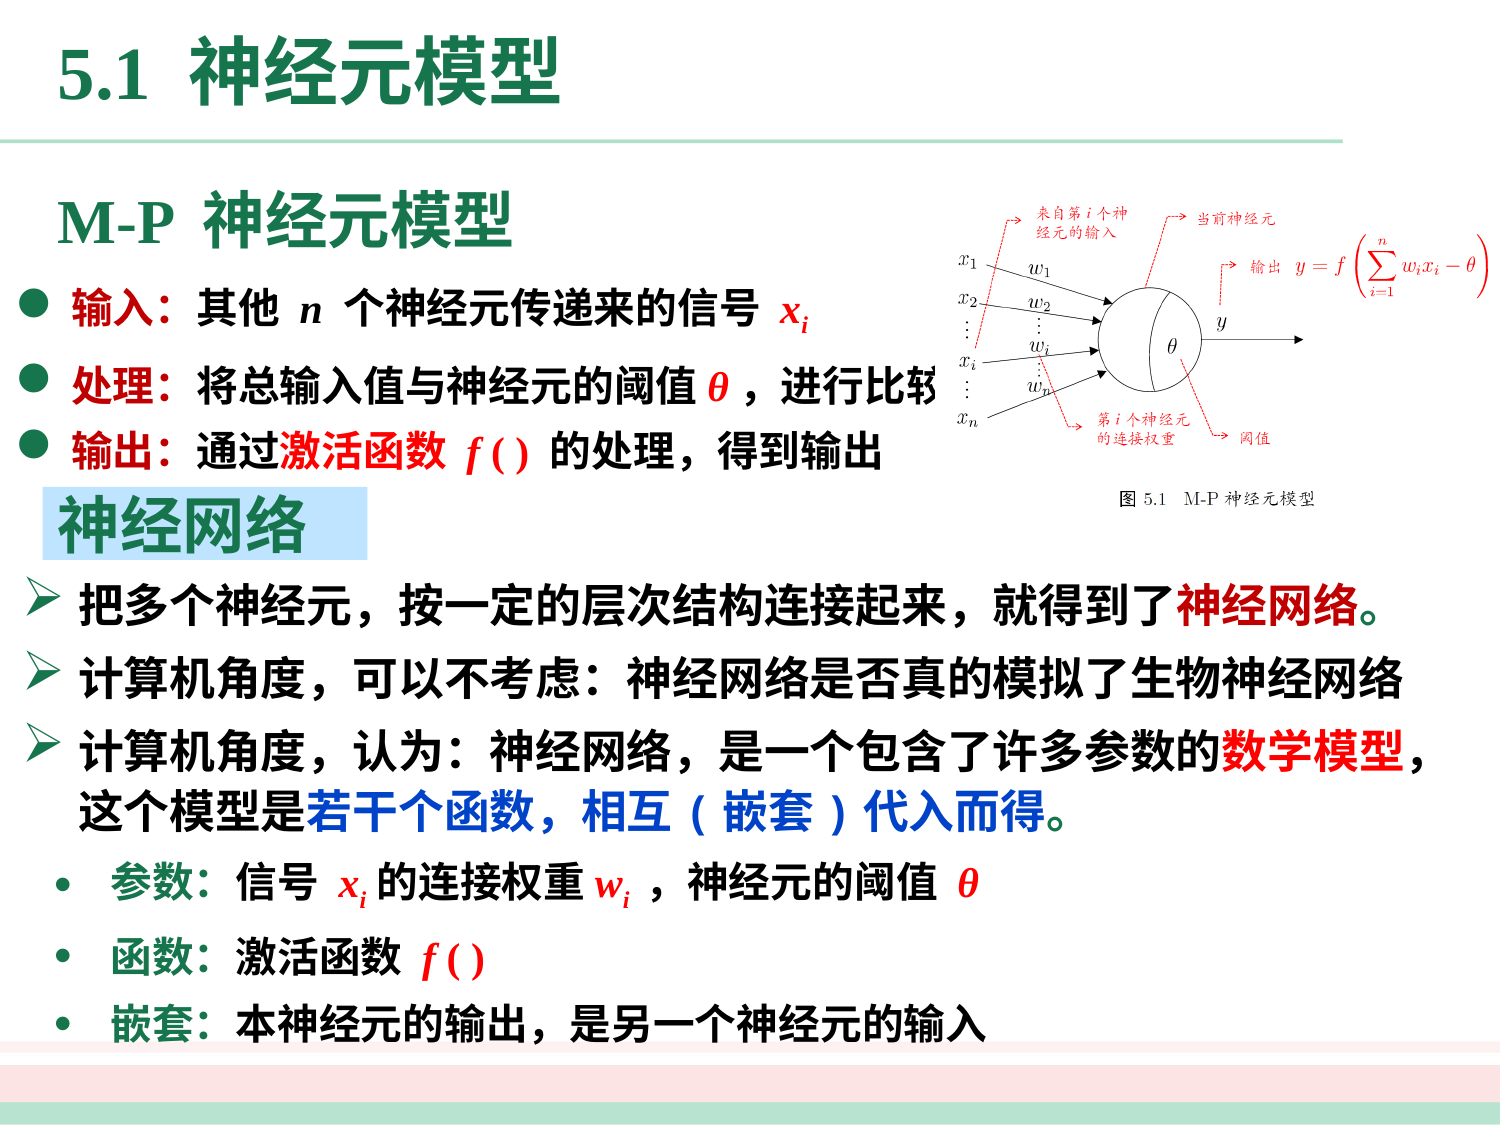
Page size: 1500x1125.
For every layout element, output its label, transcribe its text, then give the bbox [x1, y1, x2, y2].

list 输入：其他 n 个神经元传递来的信号 xi 处理：将总输入值与神经元的阈值θ，进行比较 输出：通过激活函数 f ( ) 的处理，得到输出 [0, 274, 935, 500]
list M-P 神经元模型 [42, 182, 664, 256]
picture [0, 500, 1500, 1125]
title 5.1 神经元模型 [42, 11, 1337, 140]
list 神经网络 [42, 500, 368, 560]
text_box 把多个神经元，按一定的层次结构连接起来，就得到了神经网络。 计算机角度，可以不考虑：神经网络是否真的模拟了生物神经网络 计算机角度，认为：神经网络，是一个包含了许多参数的数学模型，这个模型是若干个函数，相互(嵌套)代入而得。 参数：信号 xi的连接权重wi ，神经元的阈值 θ 函数：激活函数 f ( ) 嵌套：本神经元的输出，是另一个神经元的输入 [6, 563, 1441, 1048]
picture [0, 0, 1500, 274]
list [935, 182, 1500, 527]
